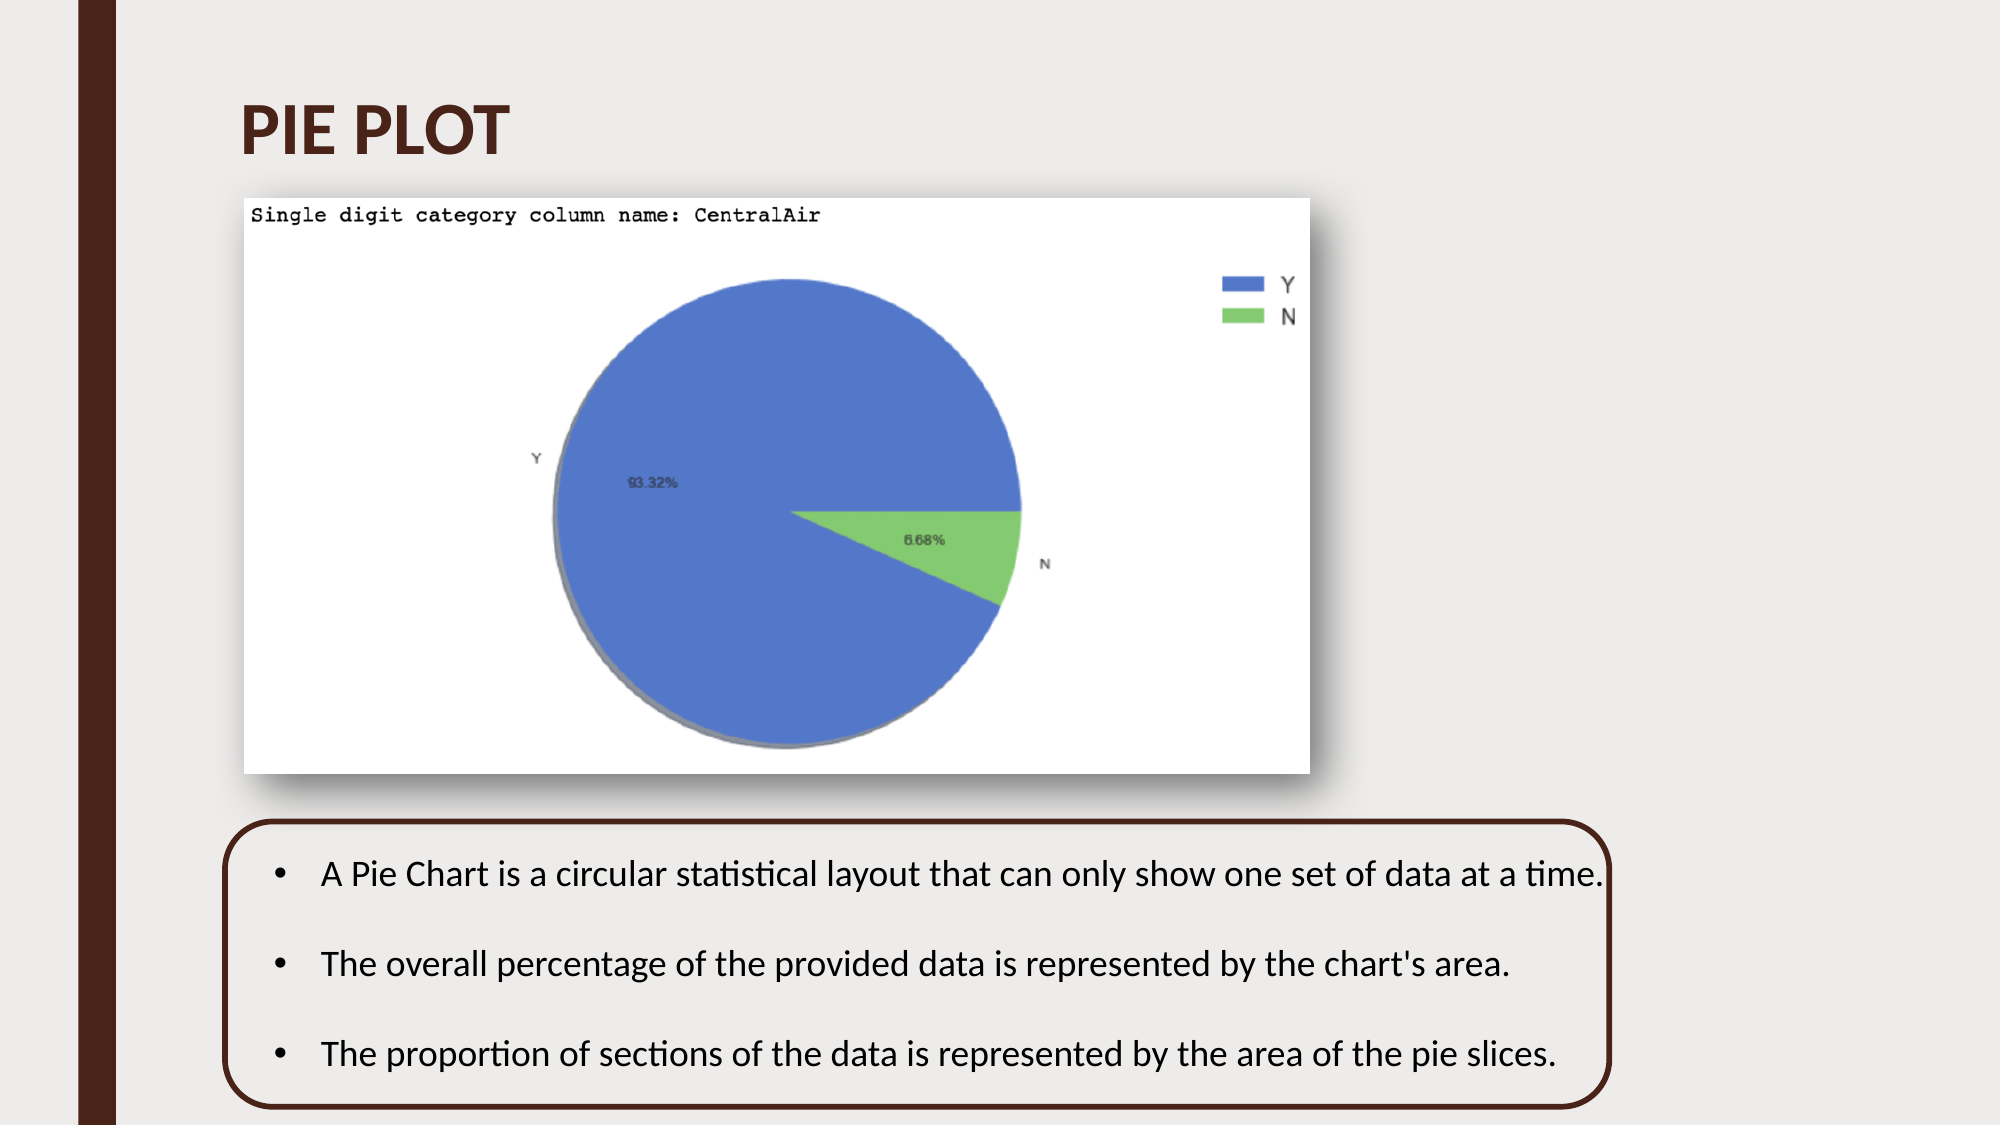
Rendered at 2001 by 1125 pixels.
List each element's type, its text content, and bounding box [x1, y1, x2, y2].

text_box [222, 818, 1613, 1110]
title PIE PLOT [225, 82, 1800, 178]
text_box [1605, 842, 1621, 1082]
picture [244, 198, 1310, 801]
